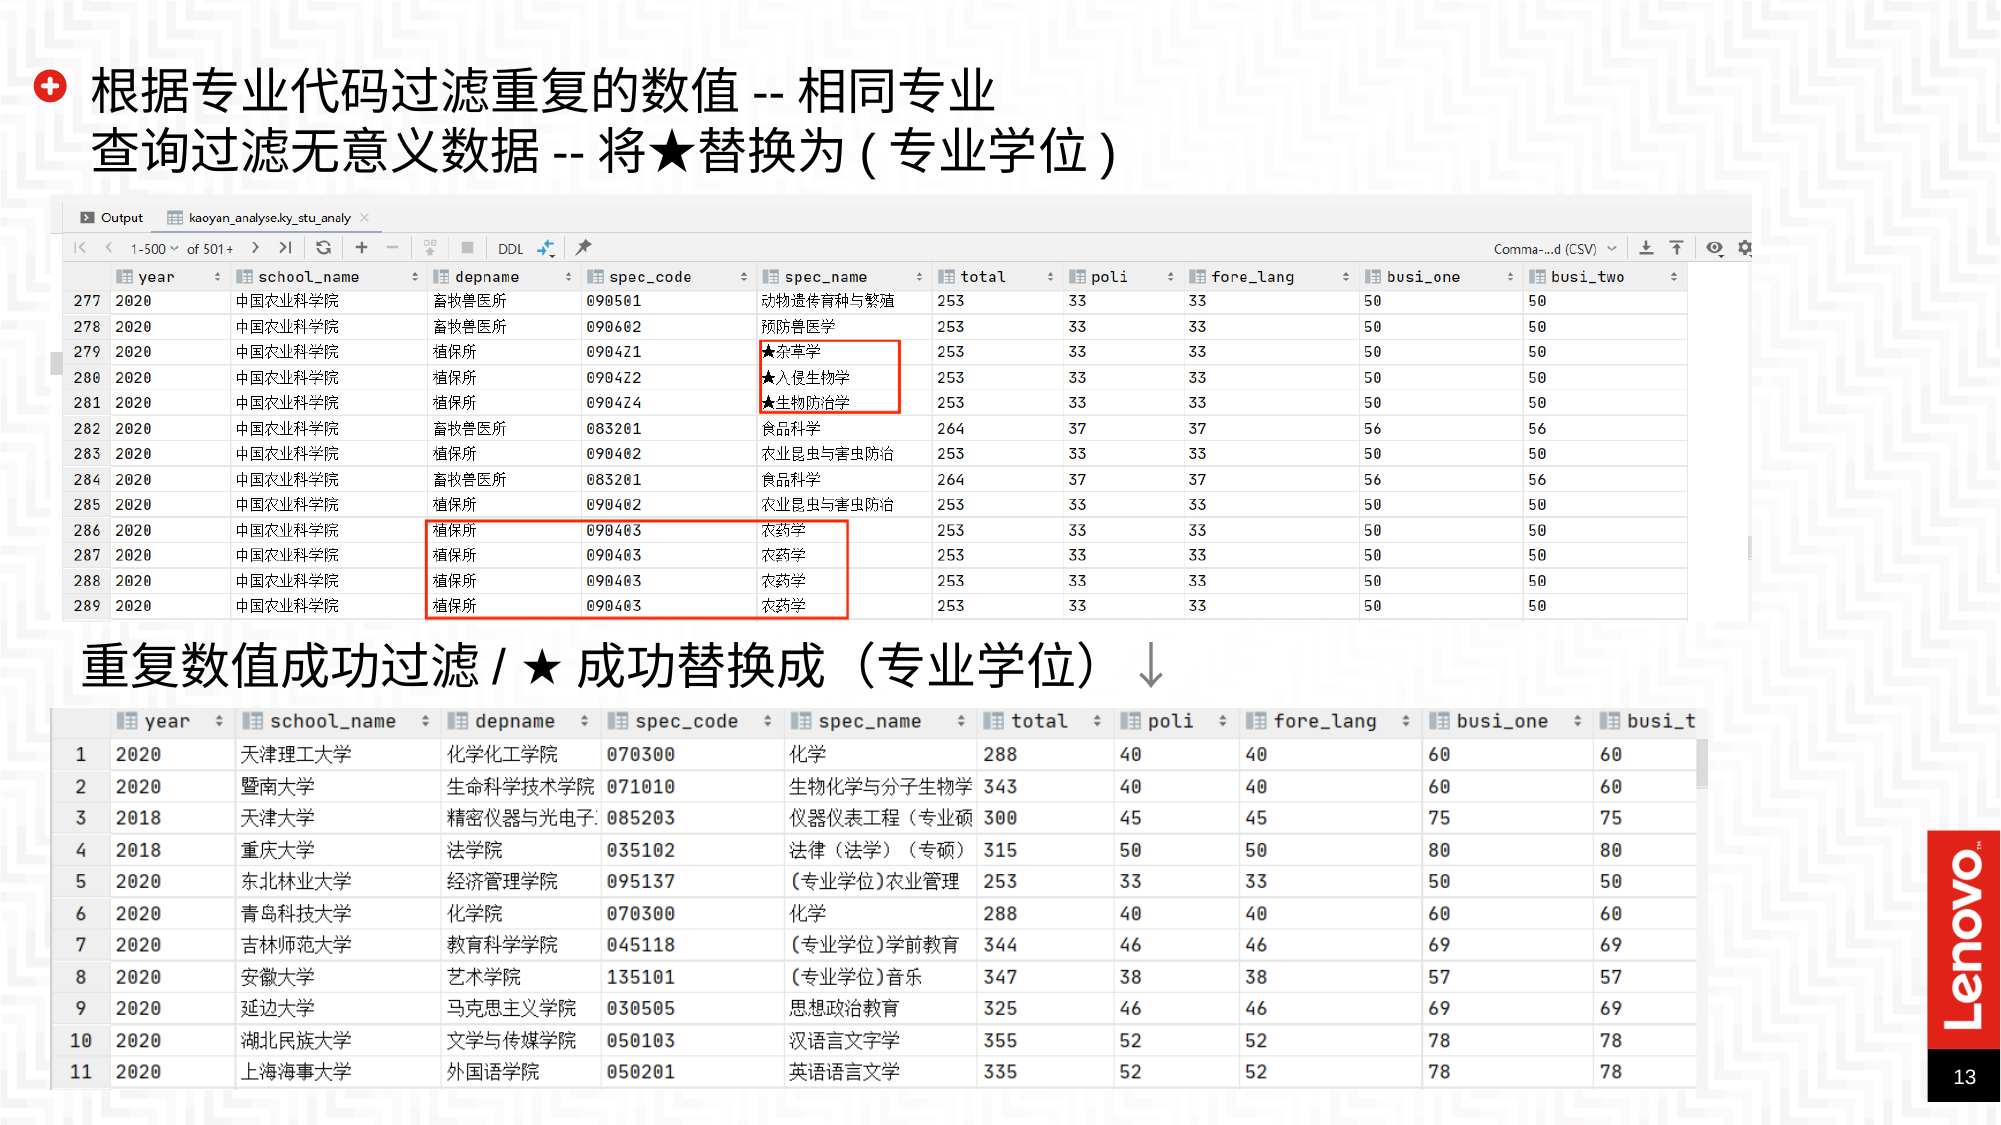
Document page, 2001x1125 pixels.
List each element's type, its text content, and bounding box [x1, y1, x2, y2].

picture [1928, 831, 2001, 1049]
title 根据专业代码过滤重复的数值--相同专业 查询过滤无意义数据--将★替换为(专业学位) [90, 45, 1907, 195]
text_box 重复数值成功过滤/ ★成功替换成（专业学位）↓ [65, 633, 1291, 702]
picture [0, 0, 2001, 1125]
